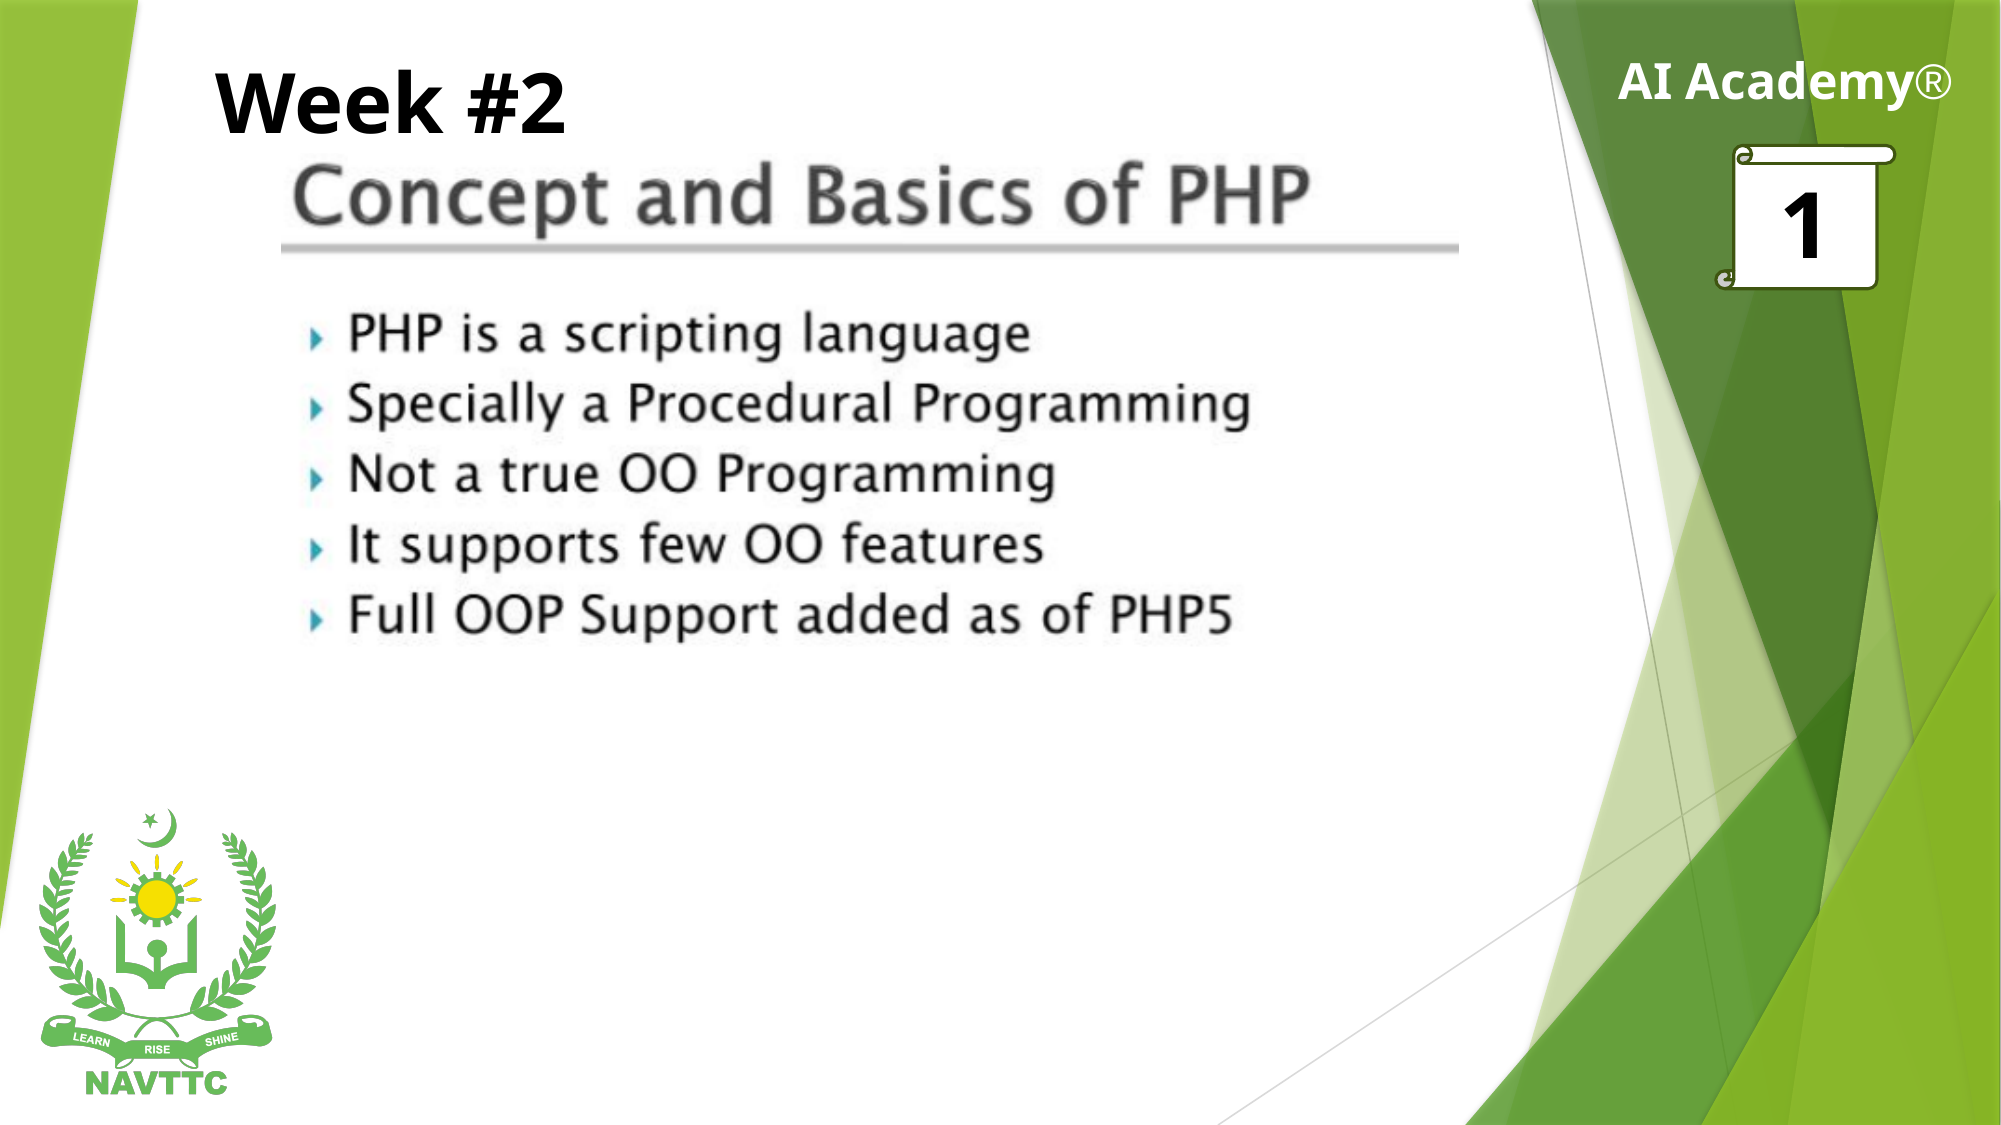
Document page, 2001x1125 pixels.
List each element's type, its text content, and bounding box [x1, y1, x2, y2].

text_box 1 [1714, 143, 1897, 291]
text_box AI Academy® [1604, 42, 2000, 118]
text_box Week #2 [201, 42, 583, 158]
picture [0, 794, 315, 1110]
picture [281, 153, 1459, 659]
